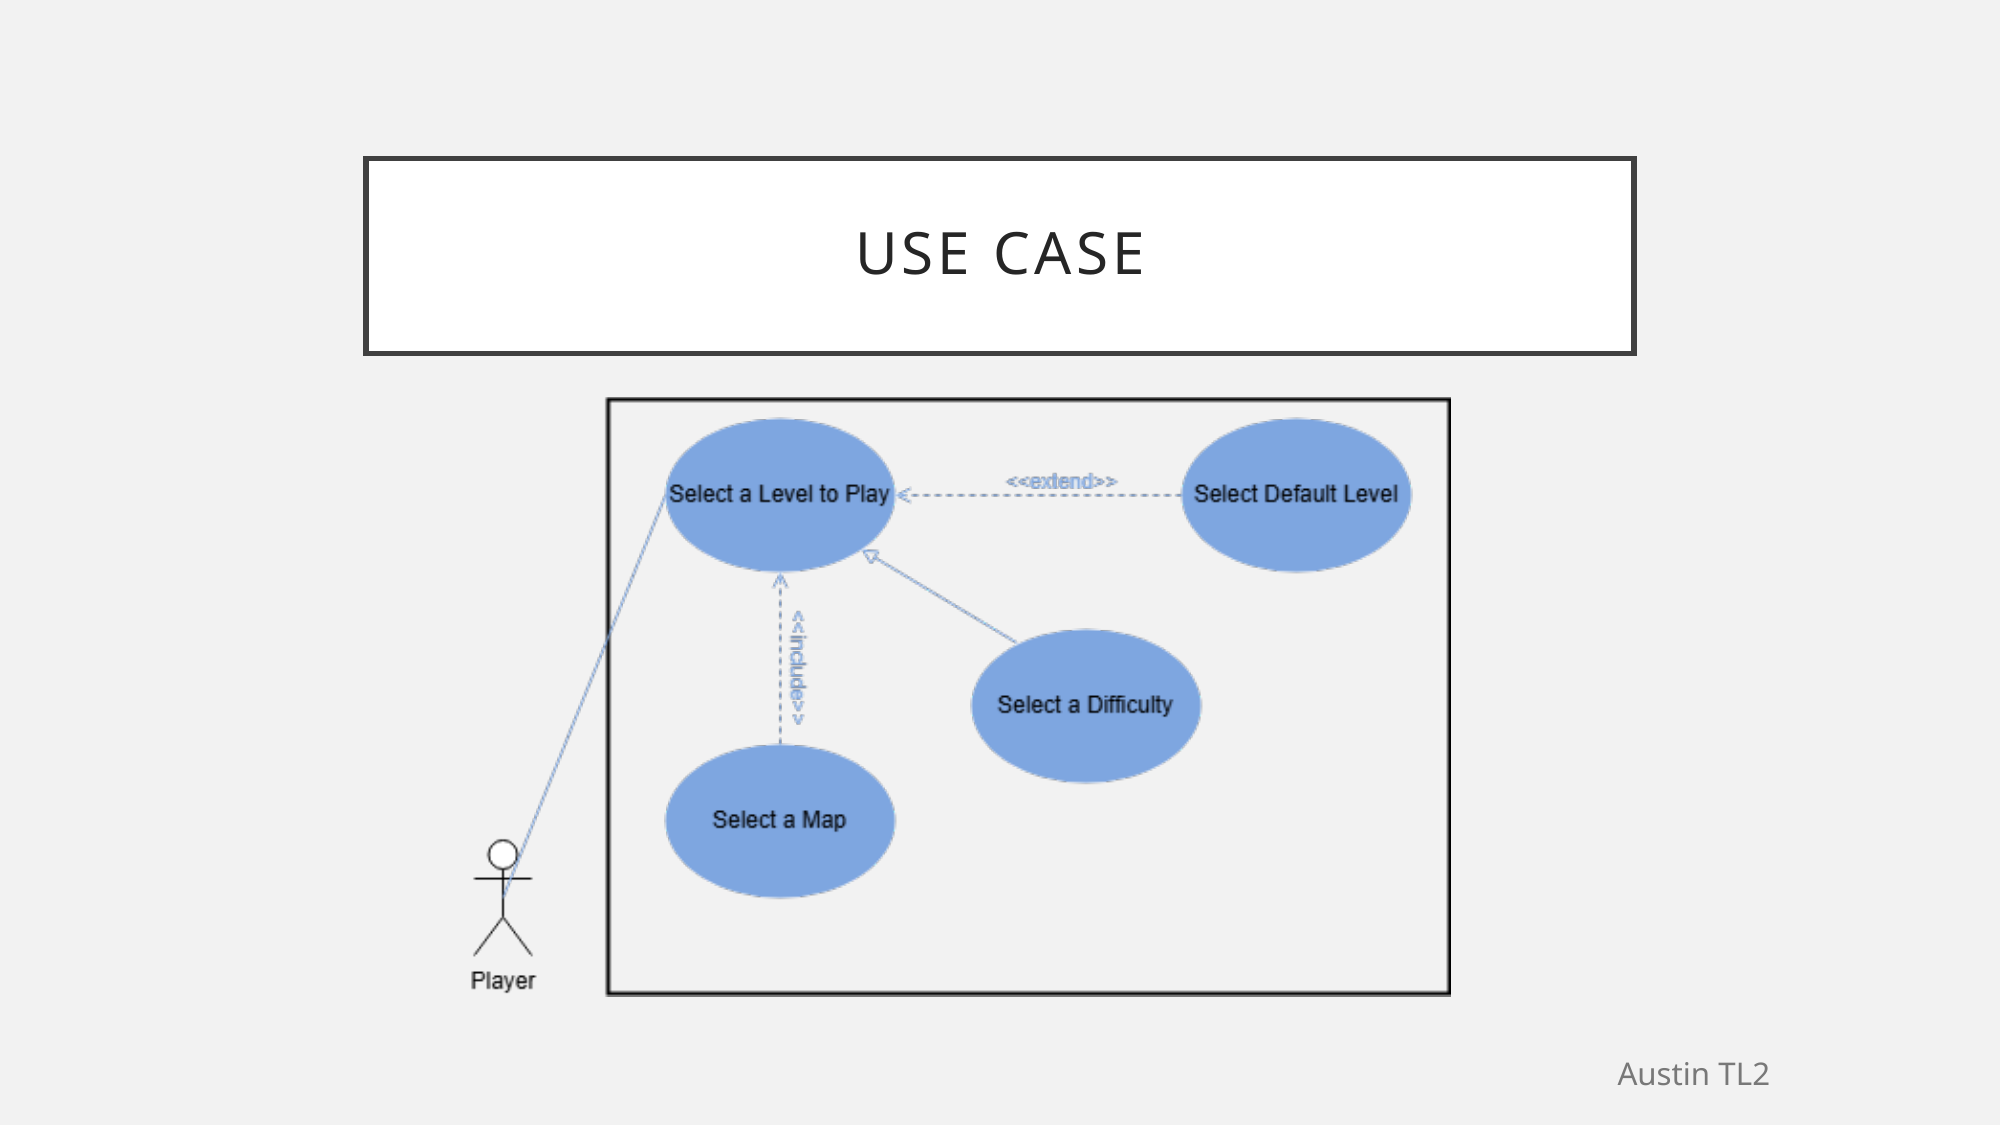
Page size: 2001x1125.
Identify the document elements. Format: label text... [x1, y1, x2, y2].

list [470, 397, 1451, 997]
list Austin TL2 [137, 1042, 1786, 1103]
title Use Case [363, 156, 1637, 356]
